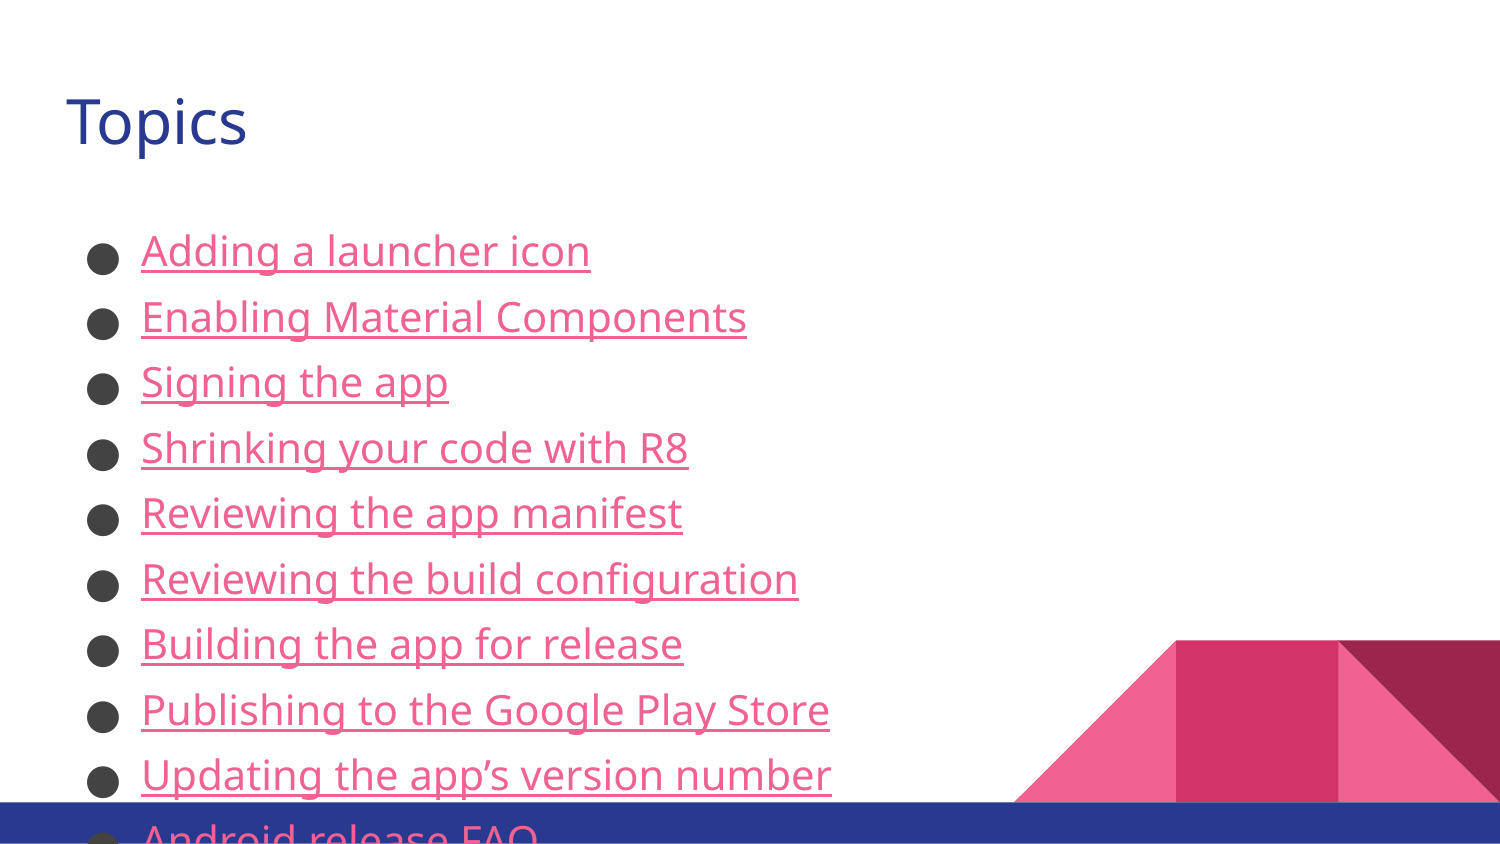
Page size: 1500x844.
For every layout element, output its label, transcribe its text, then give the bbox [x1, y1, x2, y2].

title Topics [51, 67, 1449, 167]
list Adding a launcher icon Enabling Material Components Signing the app Shrinking your code with R8 Reviewing the app manifest Reviewing the build configuration Building the app for release Publishing to the Google Play Store Updating the app’s version number Android release FAQ [51, 201, 1449, 750]
